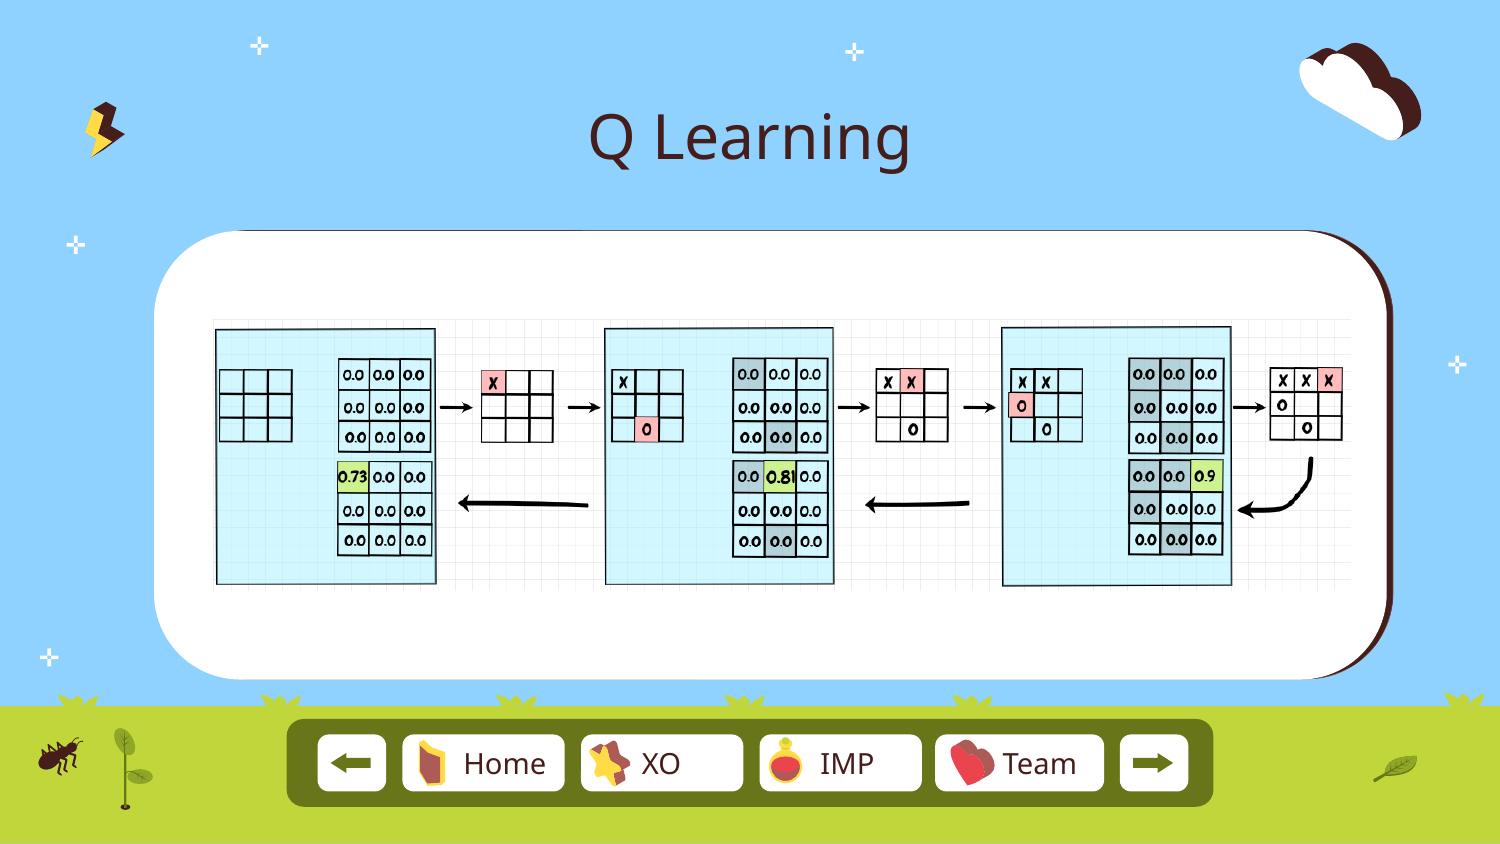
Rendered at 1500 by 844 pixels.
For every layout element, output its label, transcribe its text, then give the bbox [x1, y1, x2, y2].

text_box Team [1002, 747, 1103, 779]
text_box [418, 739, 446, 786]
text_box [589, 740, 632, 787]
text_box [286, 718, 1214, 807]
text_box IMP [820, 747, 920, 779]
text_box [330, 752, 371, 773]
title Q Learning [213, 87, 1287, 182]
text_box [935, 734, 1105, 792]
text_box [768, 737, 803, 784]
text_box [1133, 752, 1174, 773]
text_box [580, 734, 744, 792]
text_box [759, 734, 922, 792]
text_box XO [641, 747, 742, 779]
text_box Home [463, 747, 563, 779]
text_box [154, 230, 1387, 680]
text_box [1119, 734, 1189, 792]
picture [213, 319, 1351, 591]
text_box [950, 739, 995, 786]
text_box [402, 734, 565, 792]
text_box [317, 734, 387, 792]
